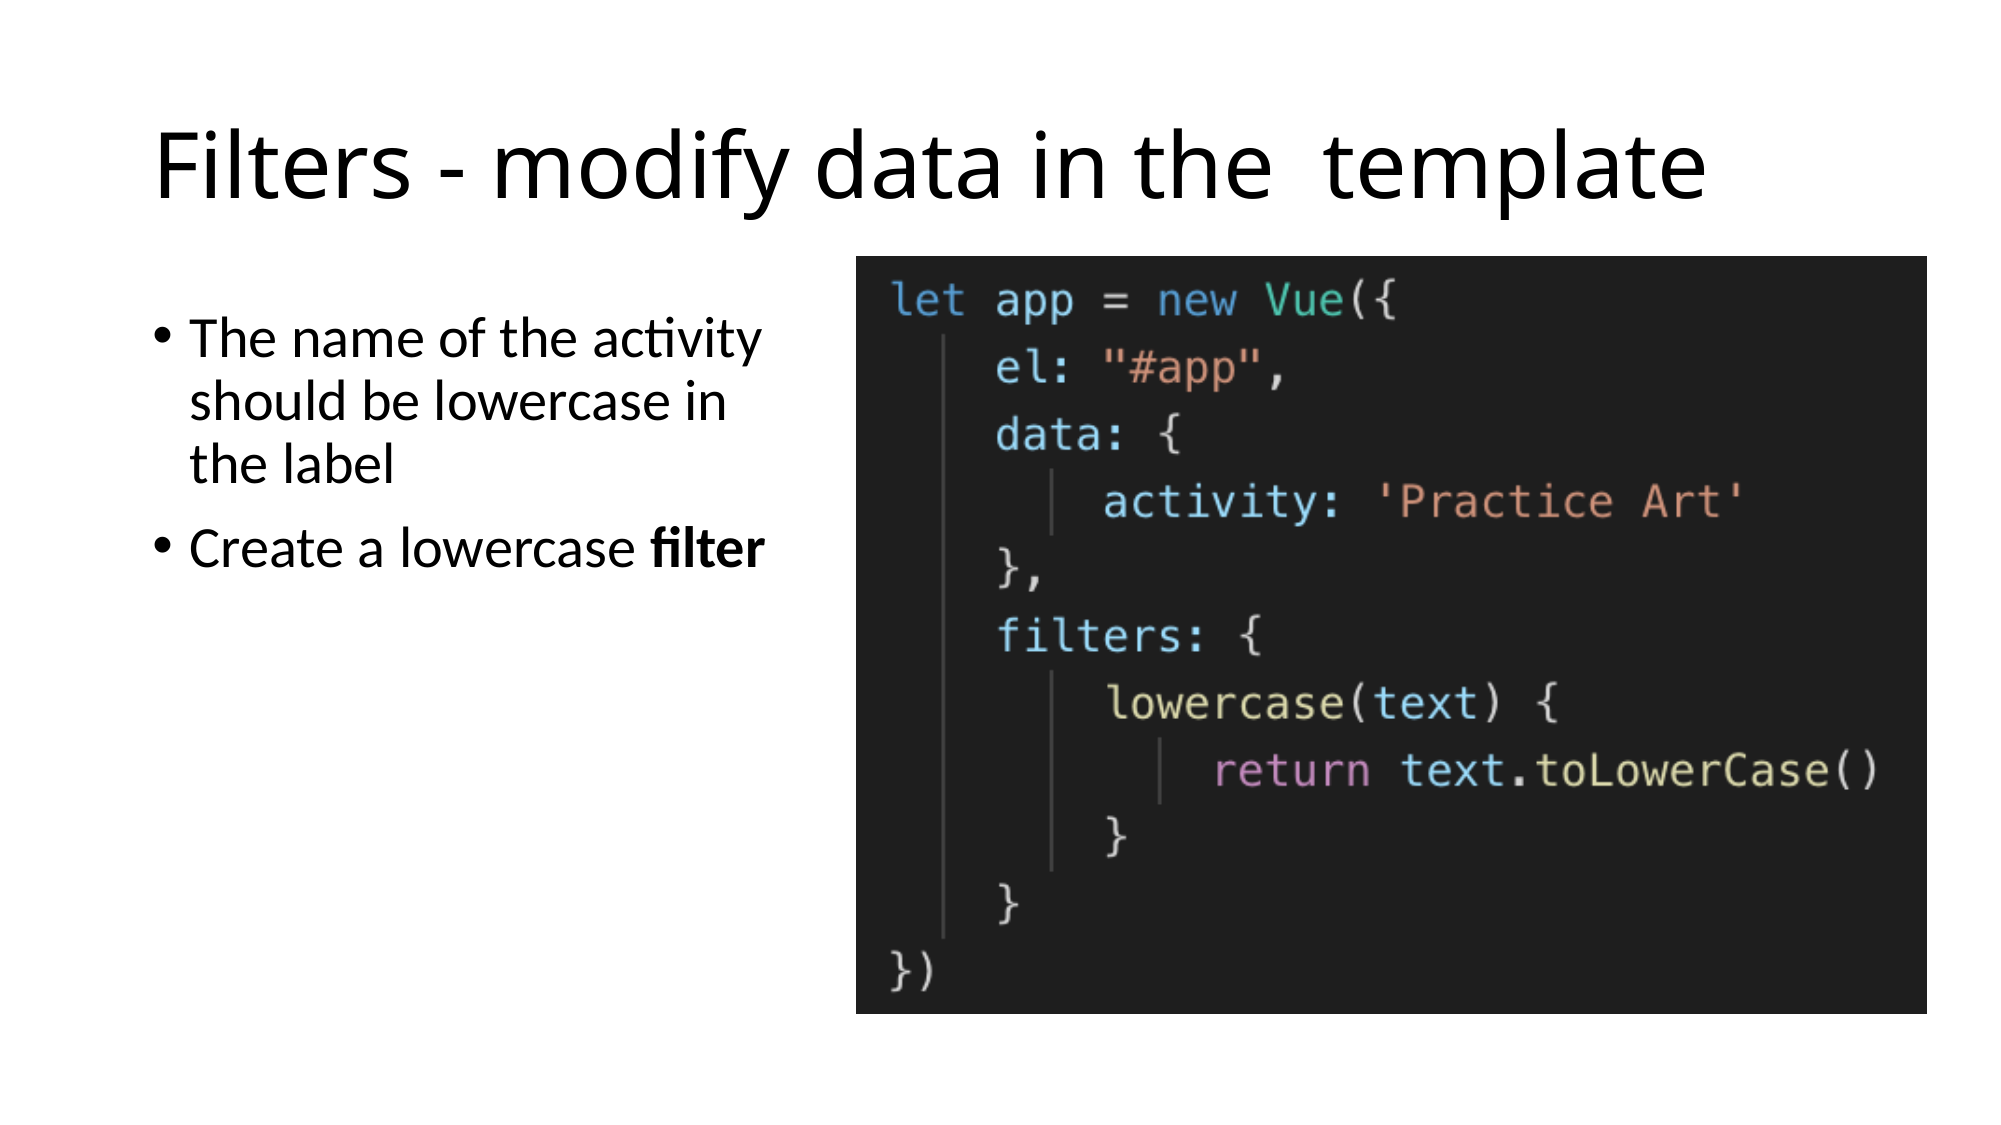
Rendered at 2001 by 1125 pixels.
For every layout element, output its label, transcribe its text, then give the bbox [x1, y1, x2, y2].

picture [856, 256, 1927, 1014]
title Filters - modify data in the template [137, 59, 1863, 278]
list The name of the activity should be lowercase in the label Create a lowercase filter [137, 299, 827, 1014]
